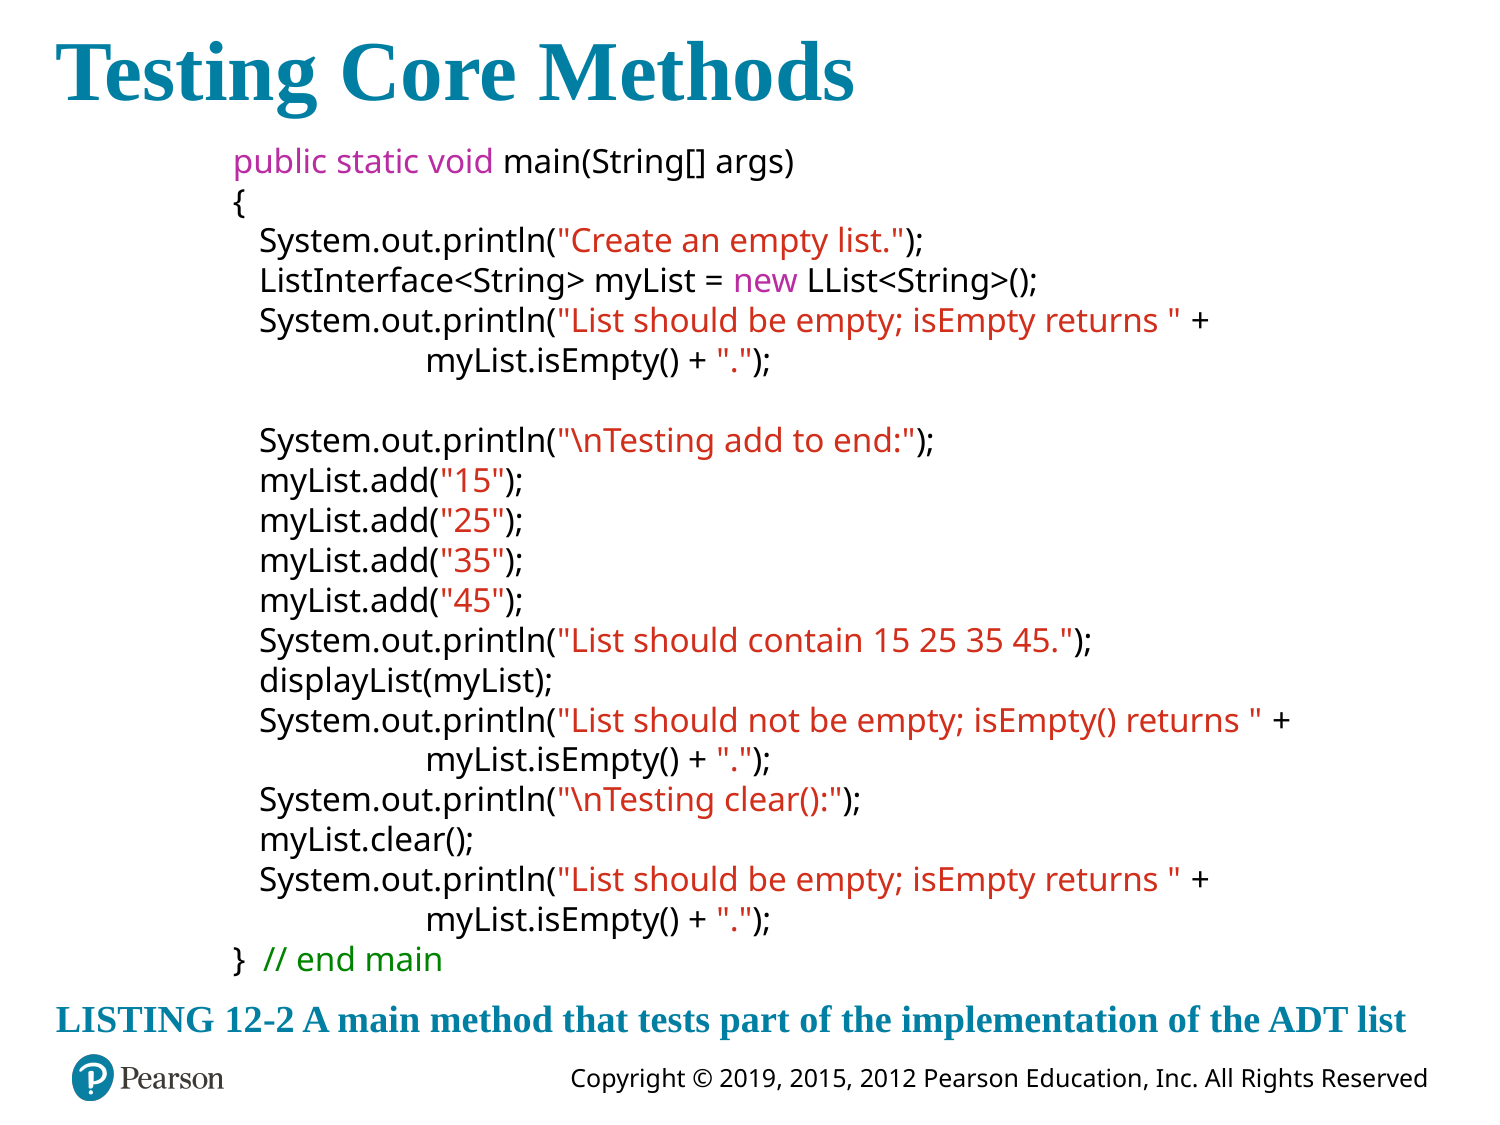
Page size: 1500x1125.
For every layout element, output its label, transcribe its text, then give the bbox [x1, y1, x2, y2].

list LISTING 12-2 A main method that tests part of the implementation of the ADT list [40, 958, 1438, 1056]
picture [72, 1056, 83, 1070]
picture [72, 1087, 83, 1101]
title Testing Core Methods [40, 0, 1438, 133]
picture [98, 1056, 224, 1101]
text_box public static void main(String[] args) { System.out.println("Create an empty list."); ListInterface<String> myList = new LList<String>(); System.out.println("List should be empty; isEmpty returns " + myList.isEmpty() + "."); System.out.println("\nTesting add to end:"); myList.add("15"); myList.add("25"); myList.add("35"); myList.add("45"); System.out.println("List should contain 15 25 35 45."); displayList(myList); System.out.println("List should not be empty; isEmpty() returns " + myList.isEmpty() + "."); System.out.println("\nTesting clear():"); myList.clear(); System.out.println("List should be empty; isEmpty returns " + myList.isEmpty() + "."); } // end main [225, 132, 1308, 986]
picture [80, 1063, 106, 1088]
